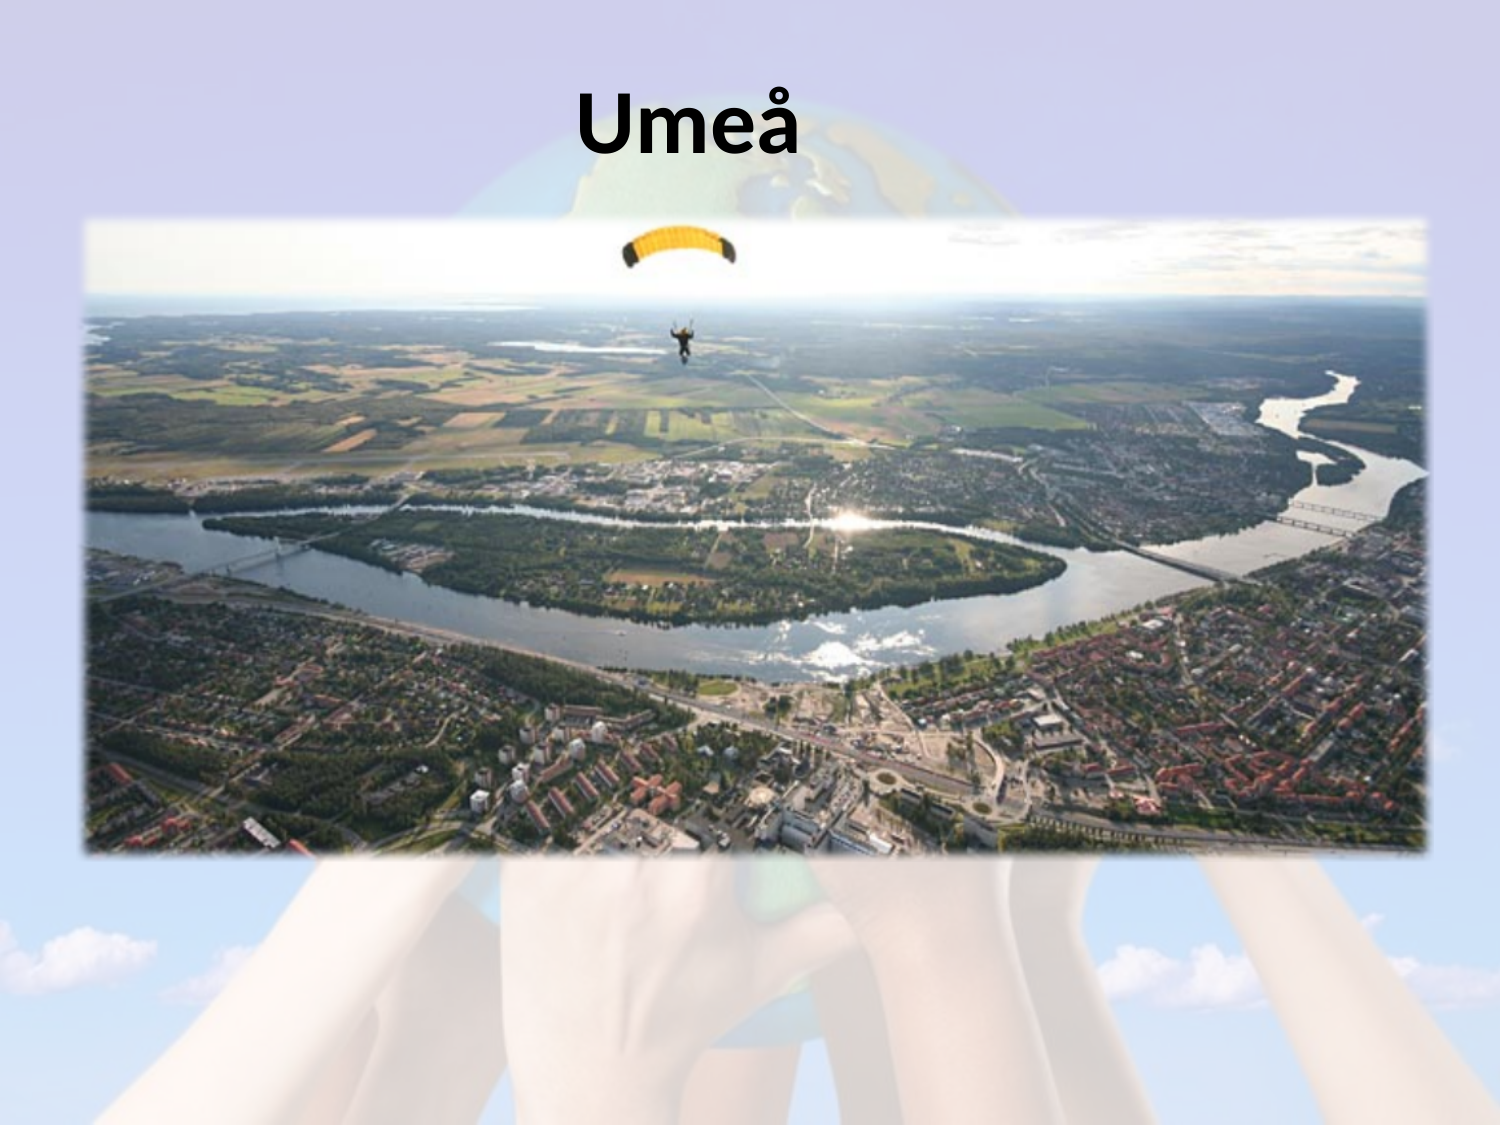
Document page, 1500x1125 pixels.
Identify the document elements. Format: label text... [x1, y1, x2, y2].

picture [76, 211, 1434, 863]
text_box Umeå [561, 54, 1093, 180]
